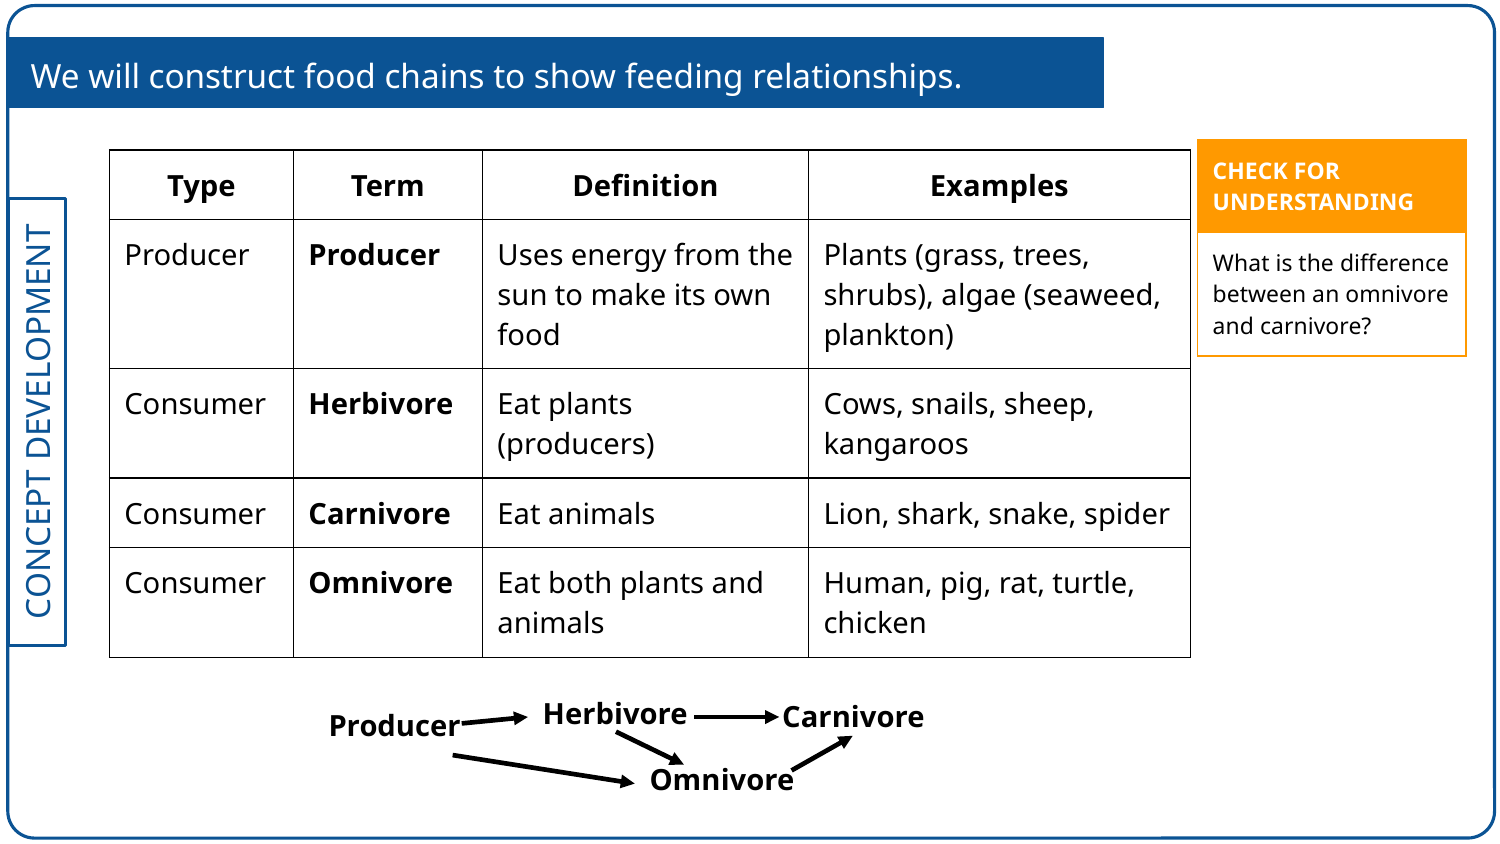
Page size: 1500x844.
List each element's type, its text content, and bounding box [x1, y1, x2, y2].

table_cell Consumer [110, 369, 293, 477]
table_cell Consumer [110, 548, 293, 657]
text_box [615, 731, 685, 765]
table_cell Eat both plants and animals [483, 548, 808, 657]
table_cell Cows, snails, sheep, kangaroos [809, 369, 1190, 477]
table_cell Omnivore [294, 548, 482, 657]
table_header Term [294, 151, 482, 219]
text_box Herbivore [527, 679, 718, 753]
table_cell Producer [110, 220, 293, 368]
table_cell Human, pig, rat, turtle, chicken [809, 548, 1190, 657]
table_header Examples [809, 151, 1190, 219]
table_cell Carnivore [294, 479, 482, 547]
text_box Carnivore [767, 683, 957, 758]
table_cell Uses energy from the sun to make its own food [483, 220, 808, 368]
table_cell Producer [294, 220, 482, 368]
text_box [791, 735, 853, 771]
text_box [461, 716, 528, 724]
table_cell Consumer [110, 479, 293, 547]
table_cell What is the difference between an omnivore and carnivore? [1198, 233, 1465, 355]
text_box Producer [313, 692, 503, 767]
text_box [452, 754, 635, 784]
table_cell Lion, shark, snake, spider [809, 479, 1190, 547]
subtitle We will construct food chains to show feeding relationships. [15, 43, 1097, 101]
table_cell Eat plants (producers) [483, 369, 808, 477]
table_header Type [110, 151, 293, 219]
table_cell Plants (grass, trees, shrubs), algae (seaweed, plankton) [809, 220, 1190, 368]
text_box Omnivore [634, 746, 824, 821]
table_cell Herbivore [294, 369, 482, 477]
table_cell Eat animals [483, 479, 808, 547]
table_header Definition [483, 151, 808, 219]
table_header CHECK FOR UNDERSTANDING [1198, 141, 1465, 232]
